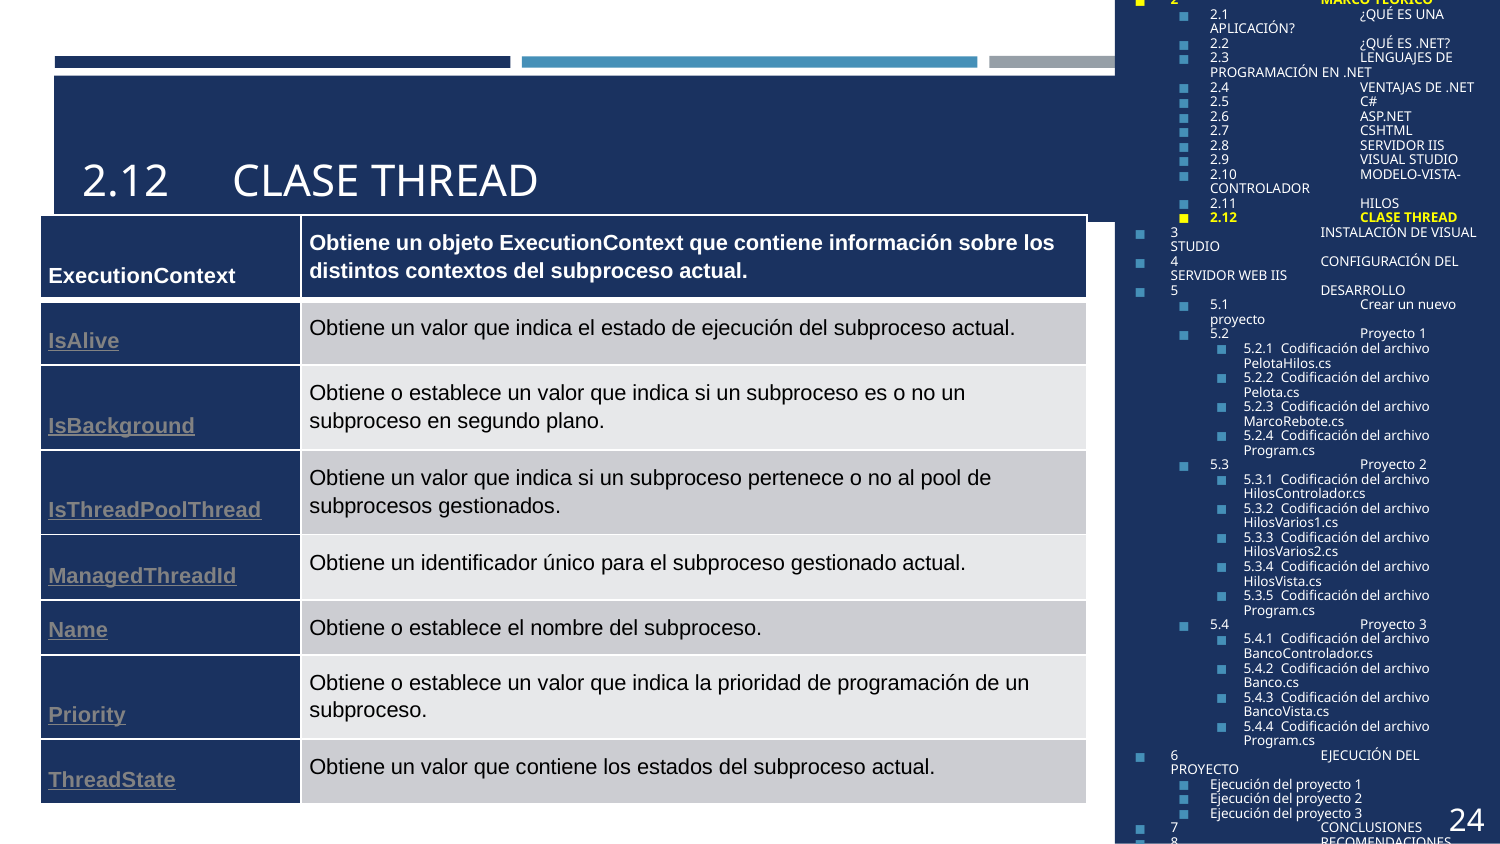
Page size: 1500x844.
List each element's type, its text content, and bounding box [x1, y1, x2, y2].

table_cell Obtiene un identificador único para el subproceso gestionado actual. [302, 535, 1086, 599]
table_cell Priority [41, 656, 300, 738]
table_cell Obtiene un valor que contiene los estados del subproceso actual. [302, 740, 1086, 803]
text_box 1 OBJETIVOS 2 MARCO TEÓRICO 2.1 ¿QUÉ ES UNA APLICACIÓN? 2.2 ¿QUÉ ES .NET? 2.3 LENGUAJES DE PROGRAMACIÓN EN .NET 2.4 VENTAJAS DE .NET 2.5 C# 2.6 ASP.NET 2.7 CSHTML 2.8 SERVIDOR IIS 2.9 VISUAL STUDIO 2.10 MODELO-VISTA-CONTROLADOR 2.11 HILOS 2.12 CLASE THREAD 3 INSTALACIÓN DE VISUAL STUDIO 4 CONFIGURACIÓN DEL SERVIDOR WEB IIS 5 DESARROLLO 5.1 Crear un nuevo proyecto 5.2 Proyecto 1 5.2.1 Codificación del archivo PelotaHilos.cs 5.2.2 Codificación del archivo Pelota.cs 5.2.3 Codificación del archivo MarcoRebote.cs 5.2.4 Codificación del archivo Program.cs 5.3 Proyecto 2 5.3.1 Codificación del archivo HilosControlador.cs 5.3.2 Codificación del archivo HilosVarios1.cs 5.3.3 Codificación del archivo HilosVarios2.cs 5.3.4 Codificación del archivo HilosVista.cs 5.3.5 Codificación del archivo Program.cs 5.4 Proyecto 3 5.4.1 Codificación del archivo BancoControlador.cs 5.4.2 Codificación del archivo Banco.cs 5.4.3 Codificación del archivo BancoVista.cs 5.4.4 Codificación del archivo Program.cs 6 EJECUCIÓN DEL PROYECTO Ejecución del proyecto 1 Ejecución del proyecto 2 Ejecución del proyecto 3 7 CONCLUSIONES 8 RECOMENDACIONES 9 BIBLIOGRAFÍA [1121, 30, 1500, 814]
text_box 24 [1437, 814, 1500, 844]
table_cell IsThreadPoolThread [41, 451, 300, 534]
table_cell ManagedThreadId [41, 535, 300, 599]
table_cell Obtiene un valor que indica si un subproceso pertenece o no al pool de subprocesos gestionados. [302, 451, 1086, 534]
table_cell Obtiene o establece el nombre del subproceso. [302, 601, 1086, 654]
table_cell Obtiene un valor que indica el estado de ejecución del subproceso actual. [302, 303, 1086, 364]
table_header Obtiene un objeto ExecutionContext que contiene información sobre los distintos contextos del subproceso actual. [302, 216, 1086, 297]
table_header ExecutionContext [41, 216, 300, 297]
table_cell ThreadState [41, 740, 300, 803]
title 2.12 CLASE THREAD [71, 86, 1114, 212]
table_cell Name [41, 601, 300, 654]
table_cell IsBackground [41, 366, 300, 449]
text_box [1114, 0, 1500, 844]
table_cell Obtiene o establece un valor que indica si un subproceso es o no un subproceso en segundo plano. [302, 366, 1086, 449]
table_cell IsAlive [41, 303, 300, 364]
table_cell Obtiene o establece un valor que indica la prioridad de programación de un subproceso. [302, 656, 1086, 738]
